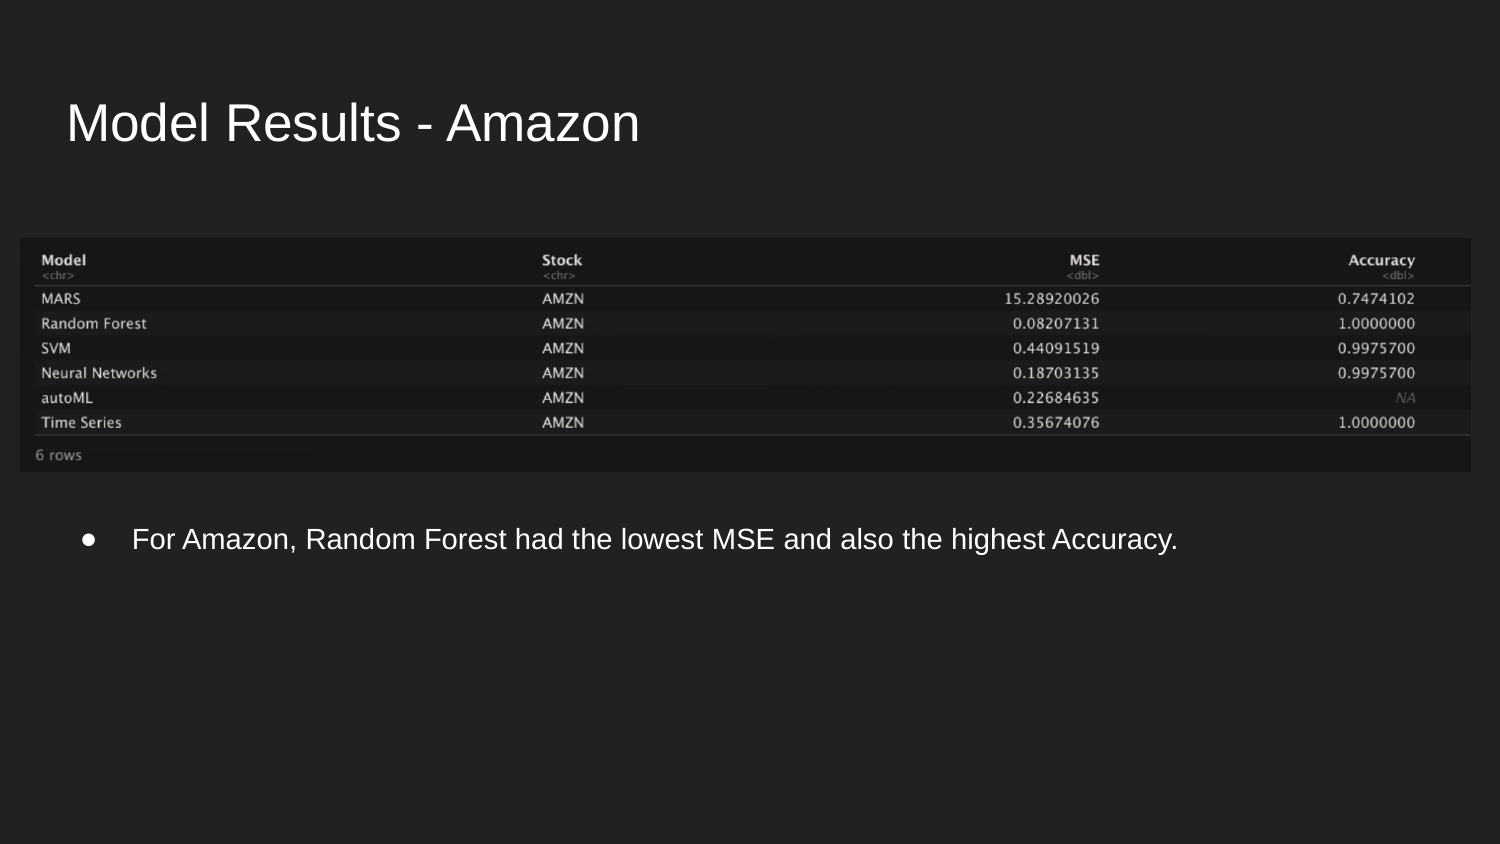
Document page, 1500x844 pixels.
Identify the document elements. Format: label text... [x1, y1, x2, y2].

picture [19, 238, 1471, 473]
text_box For Amazon, Random Forest had the lowest MSE and also the highest Accuracy. [41, 505, 1440, 571]
title Model Results - Amazon [51, 72, 1449, 167]
